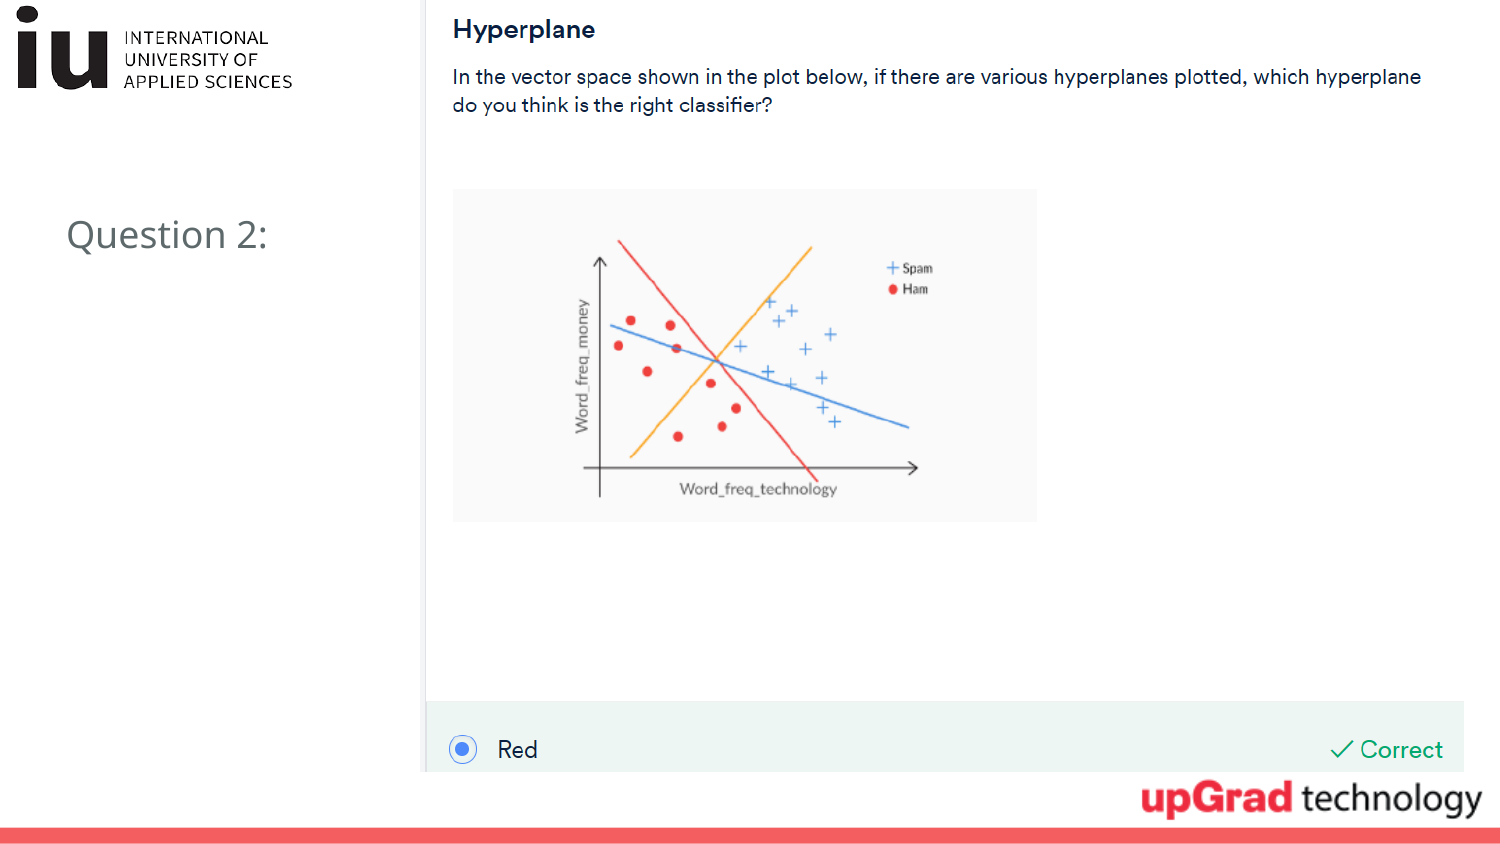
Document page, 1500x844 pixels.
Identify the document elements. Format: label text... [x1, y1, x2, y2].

picture [420, 0, 1500, 844]
picture [12, 0, 296, 122]
list Question 2: [51, 189, 414, 750]
